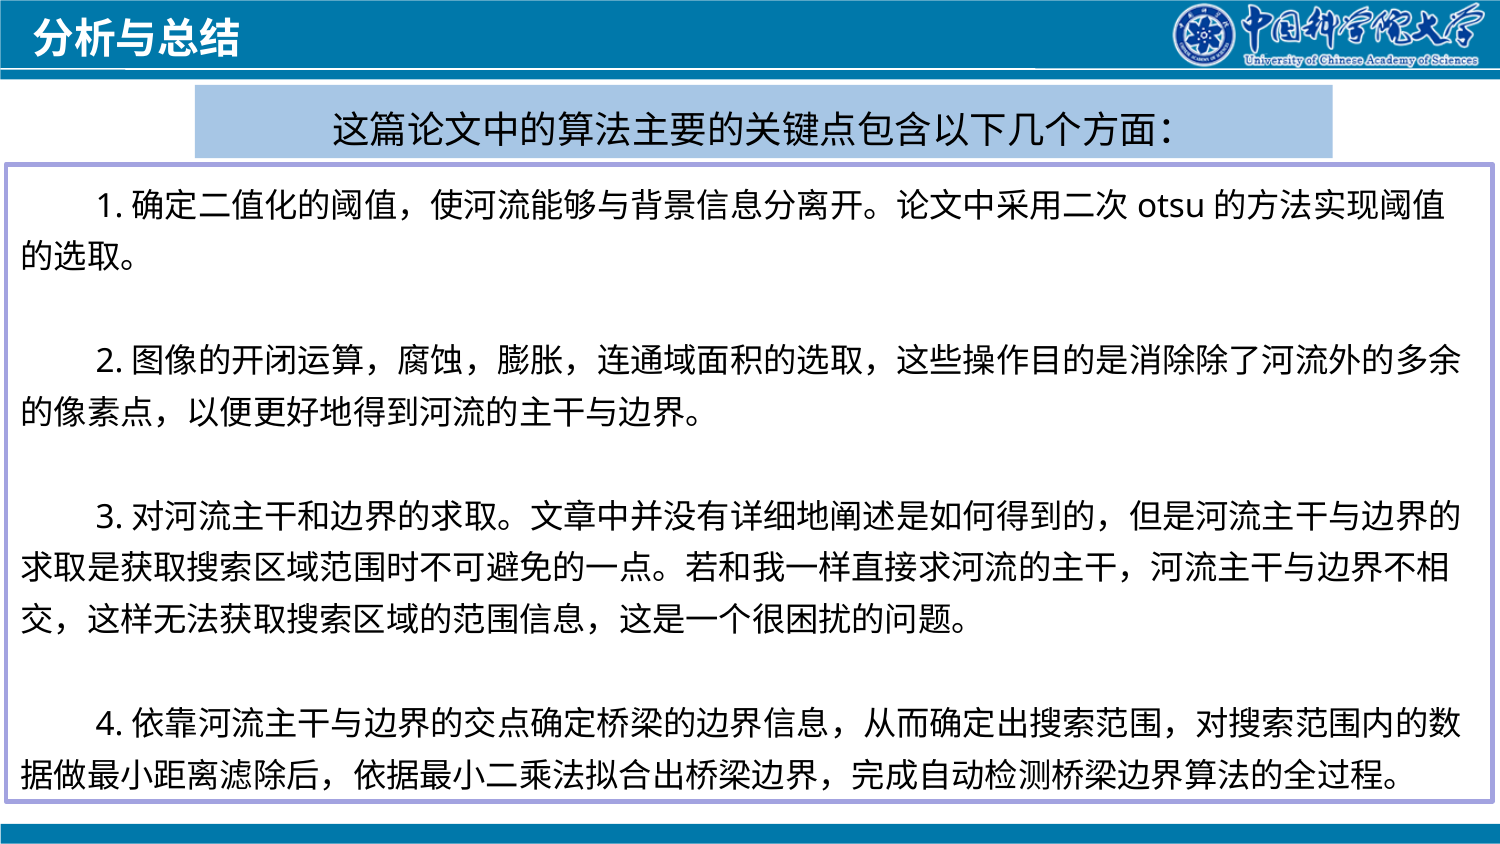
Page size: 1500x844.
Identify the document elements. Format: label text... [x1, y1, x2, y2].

picture [1173, 4, 1235, 66]
text_box [0, 69, 1500, 80]
picture [1241, 3, 1484, 69]
text_box 分析与总结 [17, 4, 1150, 70]
text_box [0, 0, 1150, 68]
text_box 1.确定二值化的阈值，使河流能够与背景信息分离开。论文中采用二次otsu的方法实现阈值的选取。 2.图像的开闭运算，腐蚀，膨胀，连通域面积的选取，这些操作目的是消除除了河流外的多余的像素点，以便更好地得到河流的主干与边界。 3.对河流主干和边界的求取。文章中并没有详细地阐述是如何得到的，但是河流主干与边界的求取是获取搜索区域范围时不可避免的一点。若和我一样直接求河流的主干，河流主干与边界不相交，这样无法获取搜索区域的范围信息，这是一个很困扰的问题。 4.依靠河流主干与边界的交点确定桥梁的边界信息，从而确定出搜索范围，对搜索范围内的数据做最小距离滤除后，依据最小二乘法拟合出桥梁边界，完成自动检测桥梁边界算法的全过程。 [5, 164, 1493, 802]
text_box 这篇论文中的算法主要的关键点包含以下几个方面： [194, 84, 1333, 159]
text_box [0, 823, 1500, 844]
